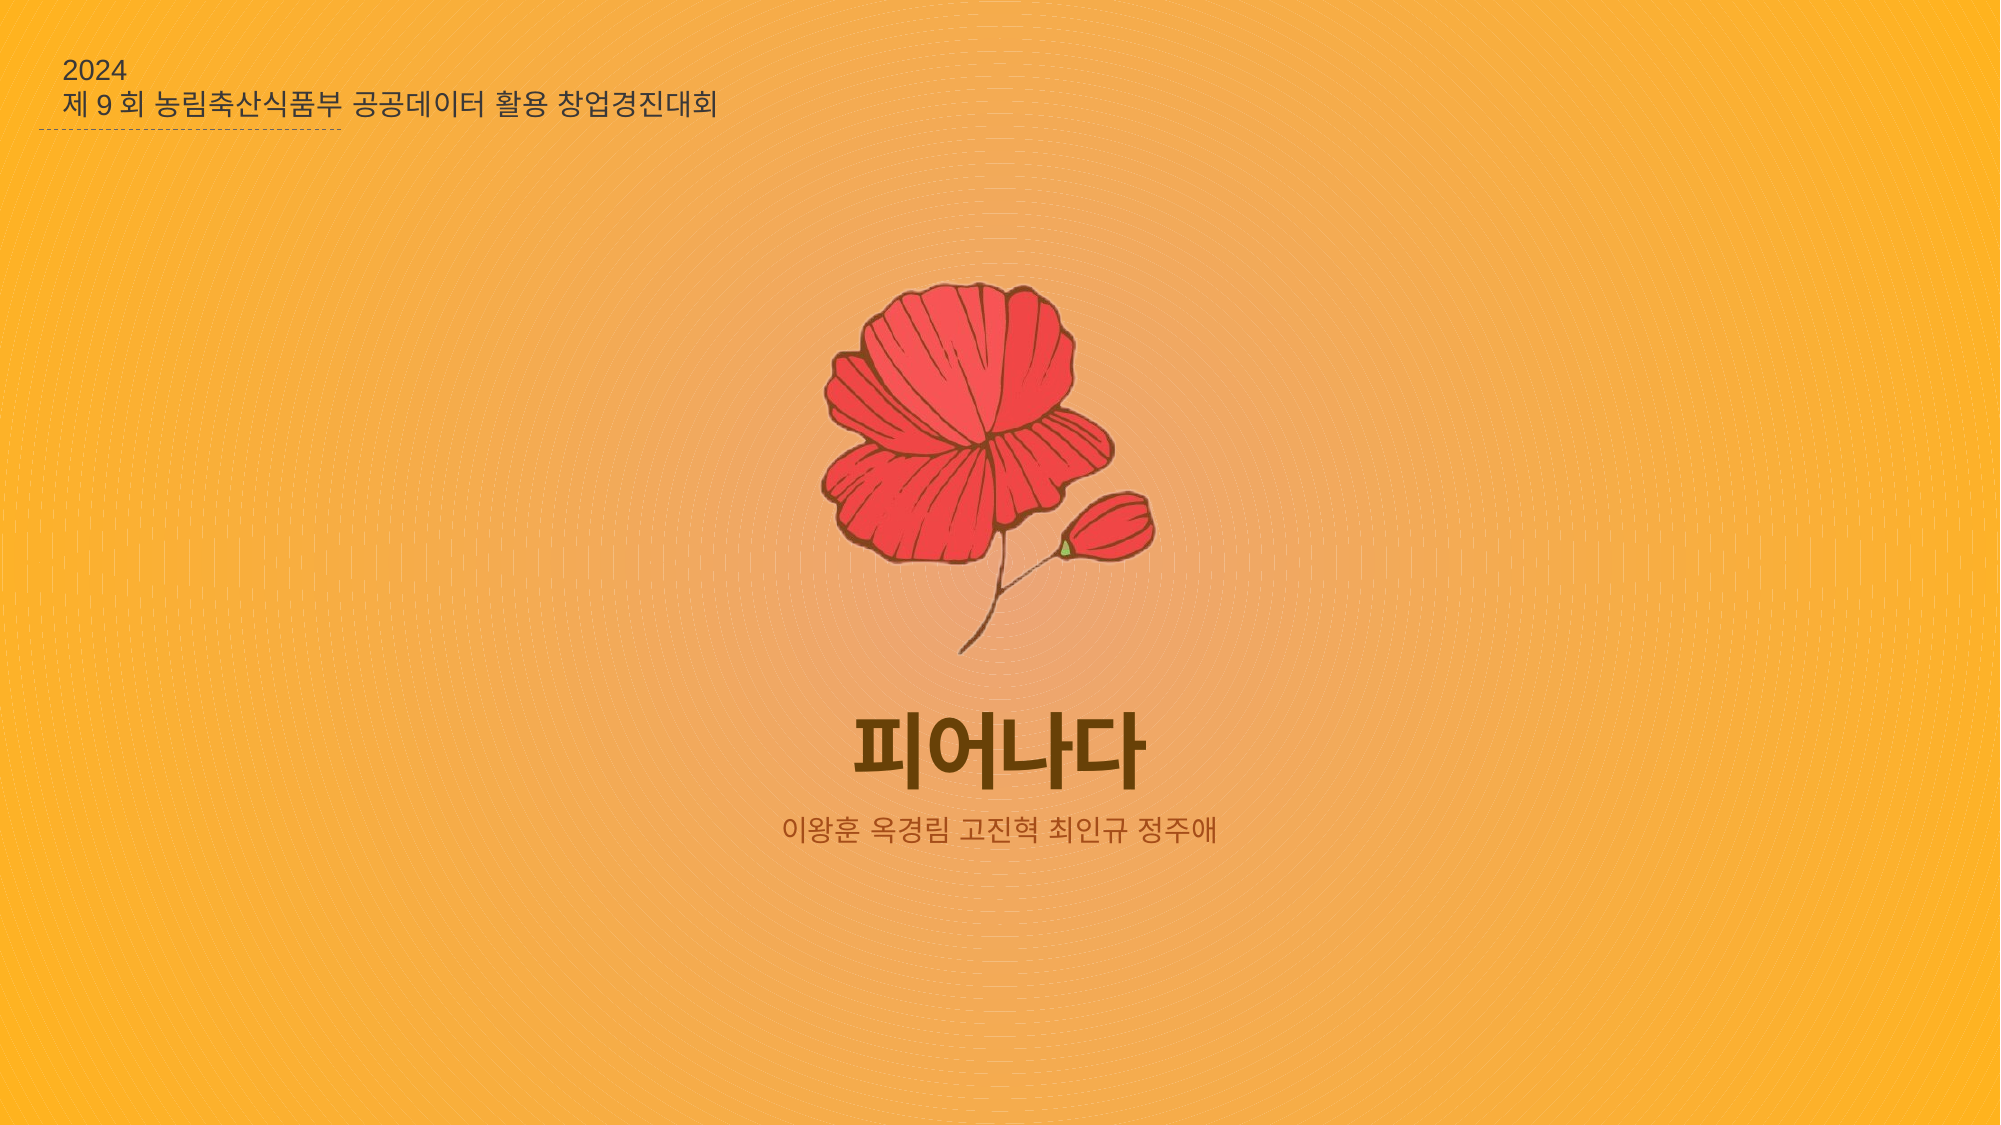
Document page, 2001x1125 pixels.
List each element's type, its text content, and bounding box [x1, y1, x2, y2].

text_box 이왕훈 옥경림 고진혁 최인규 정주애 [766, 805, 1234, 855]
text_box 2024 제9회 농림축산식품부 공공데이터 활용 창업경진대회 [47, 43, 735, 129]
text_box 피어나다 [836, 694, 1164, 805]
picture [744, 241, 1209, 694]
